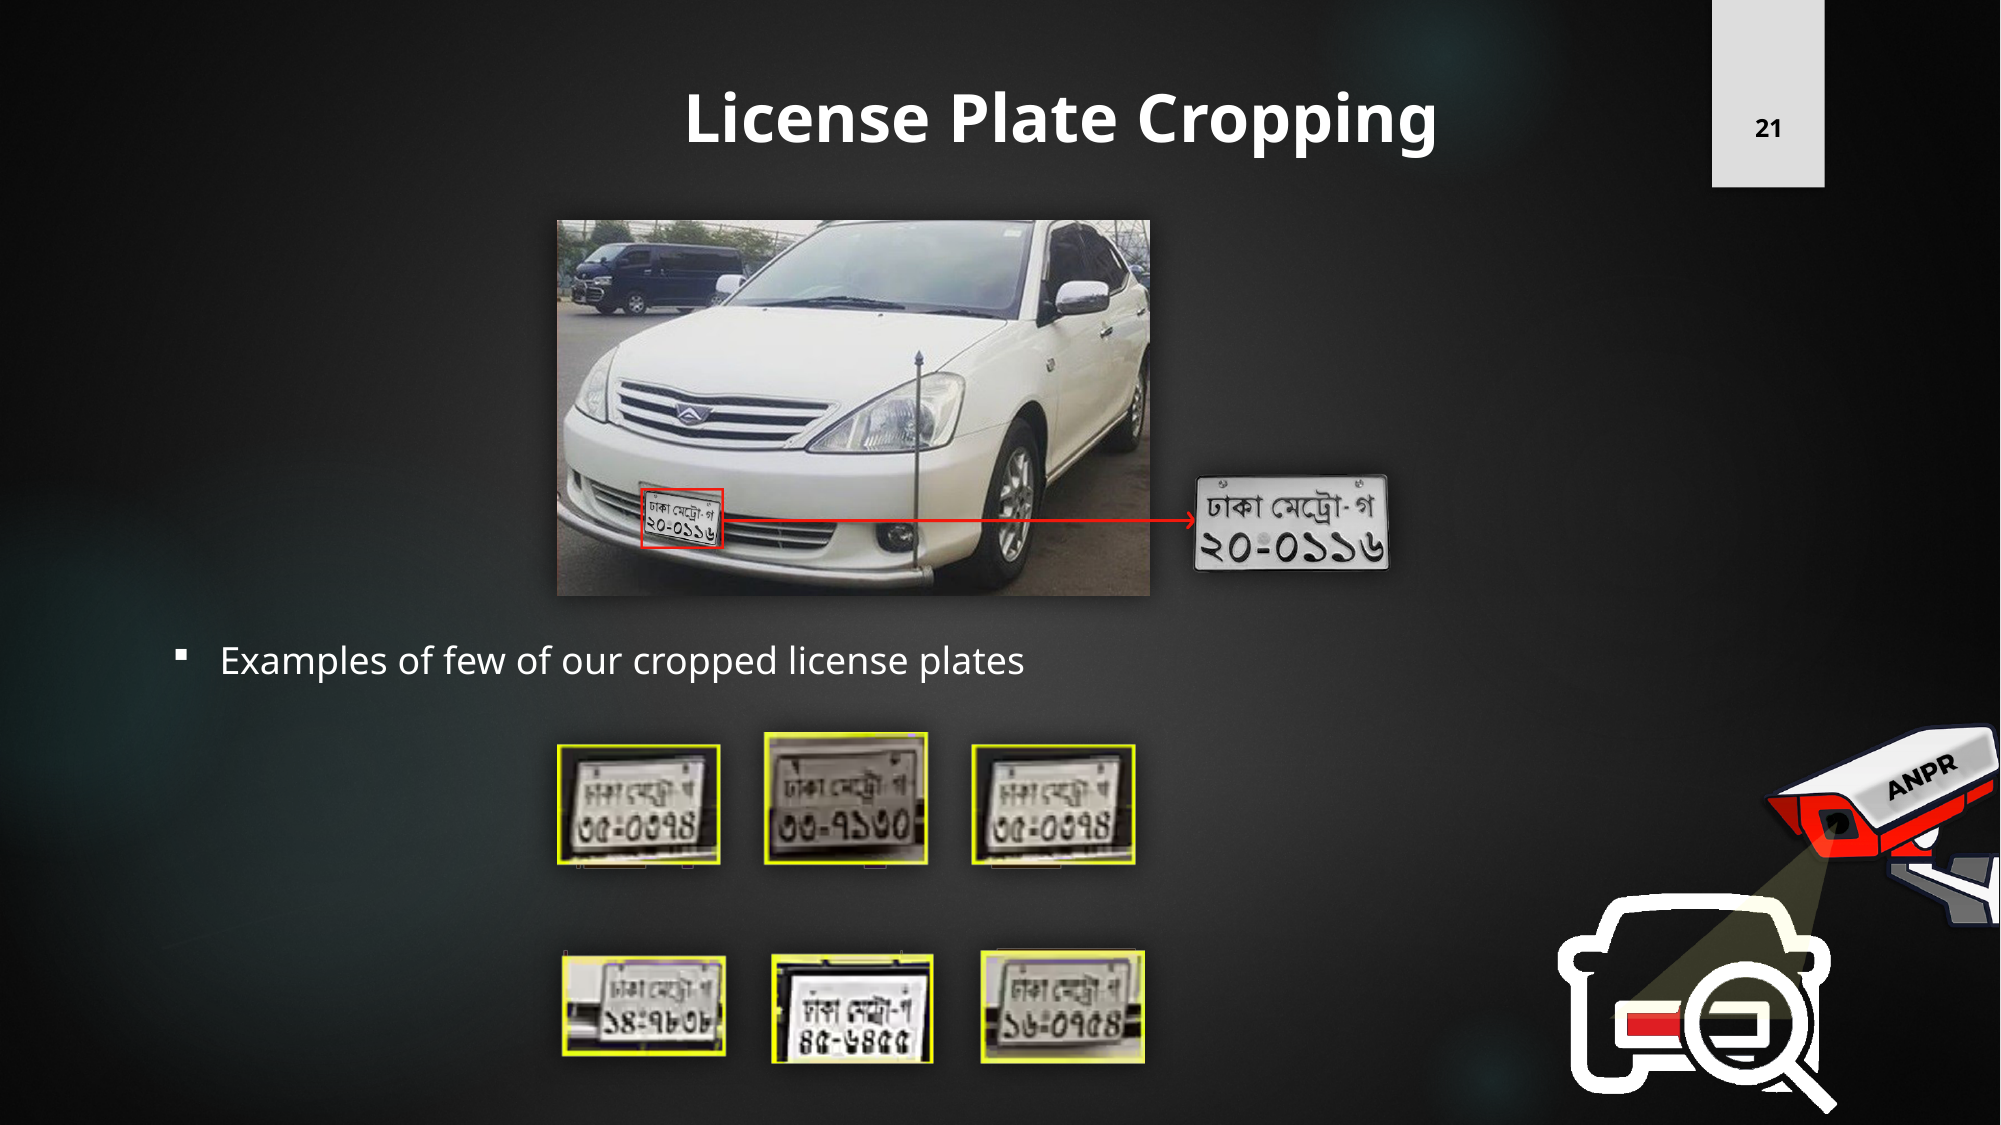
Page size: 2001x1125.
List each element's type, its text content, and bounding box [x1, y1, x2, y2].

text_box License Plate Cropping [668, 68, 1574, 164]
picture [1398, 650, 1999, 1125]
picture [0, 0, 1576, 1125]
text_box 21 [1740, 105, 1799, 150]
text_box Examples of few of our cropped license plates [157, 629, 1041, 690]
